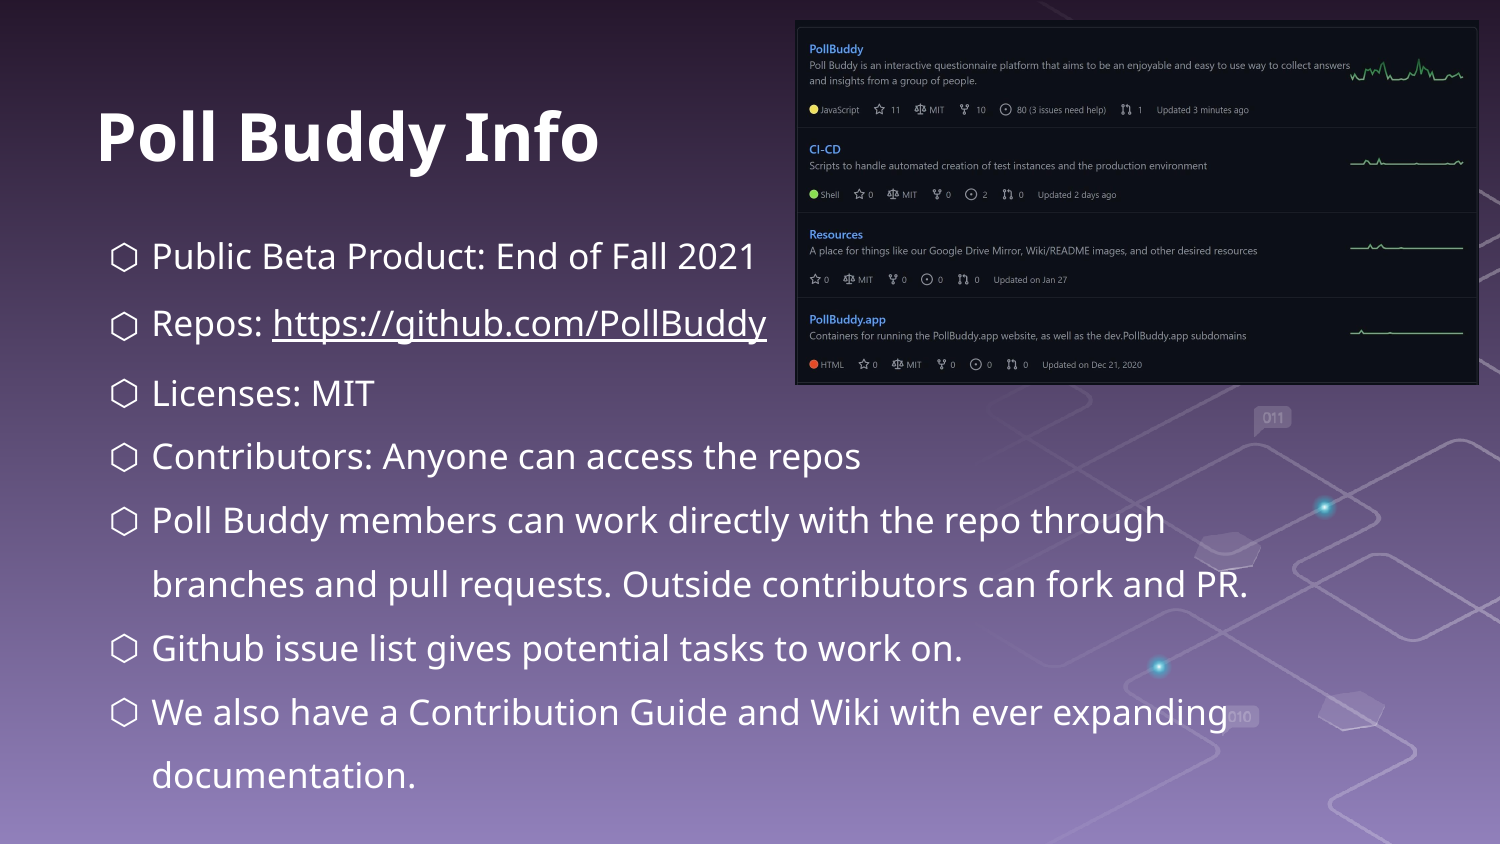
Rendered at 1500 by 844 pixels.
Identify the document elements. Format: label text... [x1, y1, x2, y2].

title Poll Buddy Info [95, 33, 790, 175]
list Public Beta Product: End of Fall 2021 Repos: https://github.com/PollBuddy Licenses: MIT Contributors: Anyone can access the repos Poll Buddy members can work directly with the repo through branches and pull requests. Outside contributors can fork and PR. Github issue list gives potential tasks to work on. We also have a Contribution Guide and Wiki with ever expanding documentation. [95, 212, 1449, 792]
picture [0, 0, 1500, 844]
